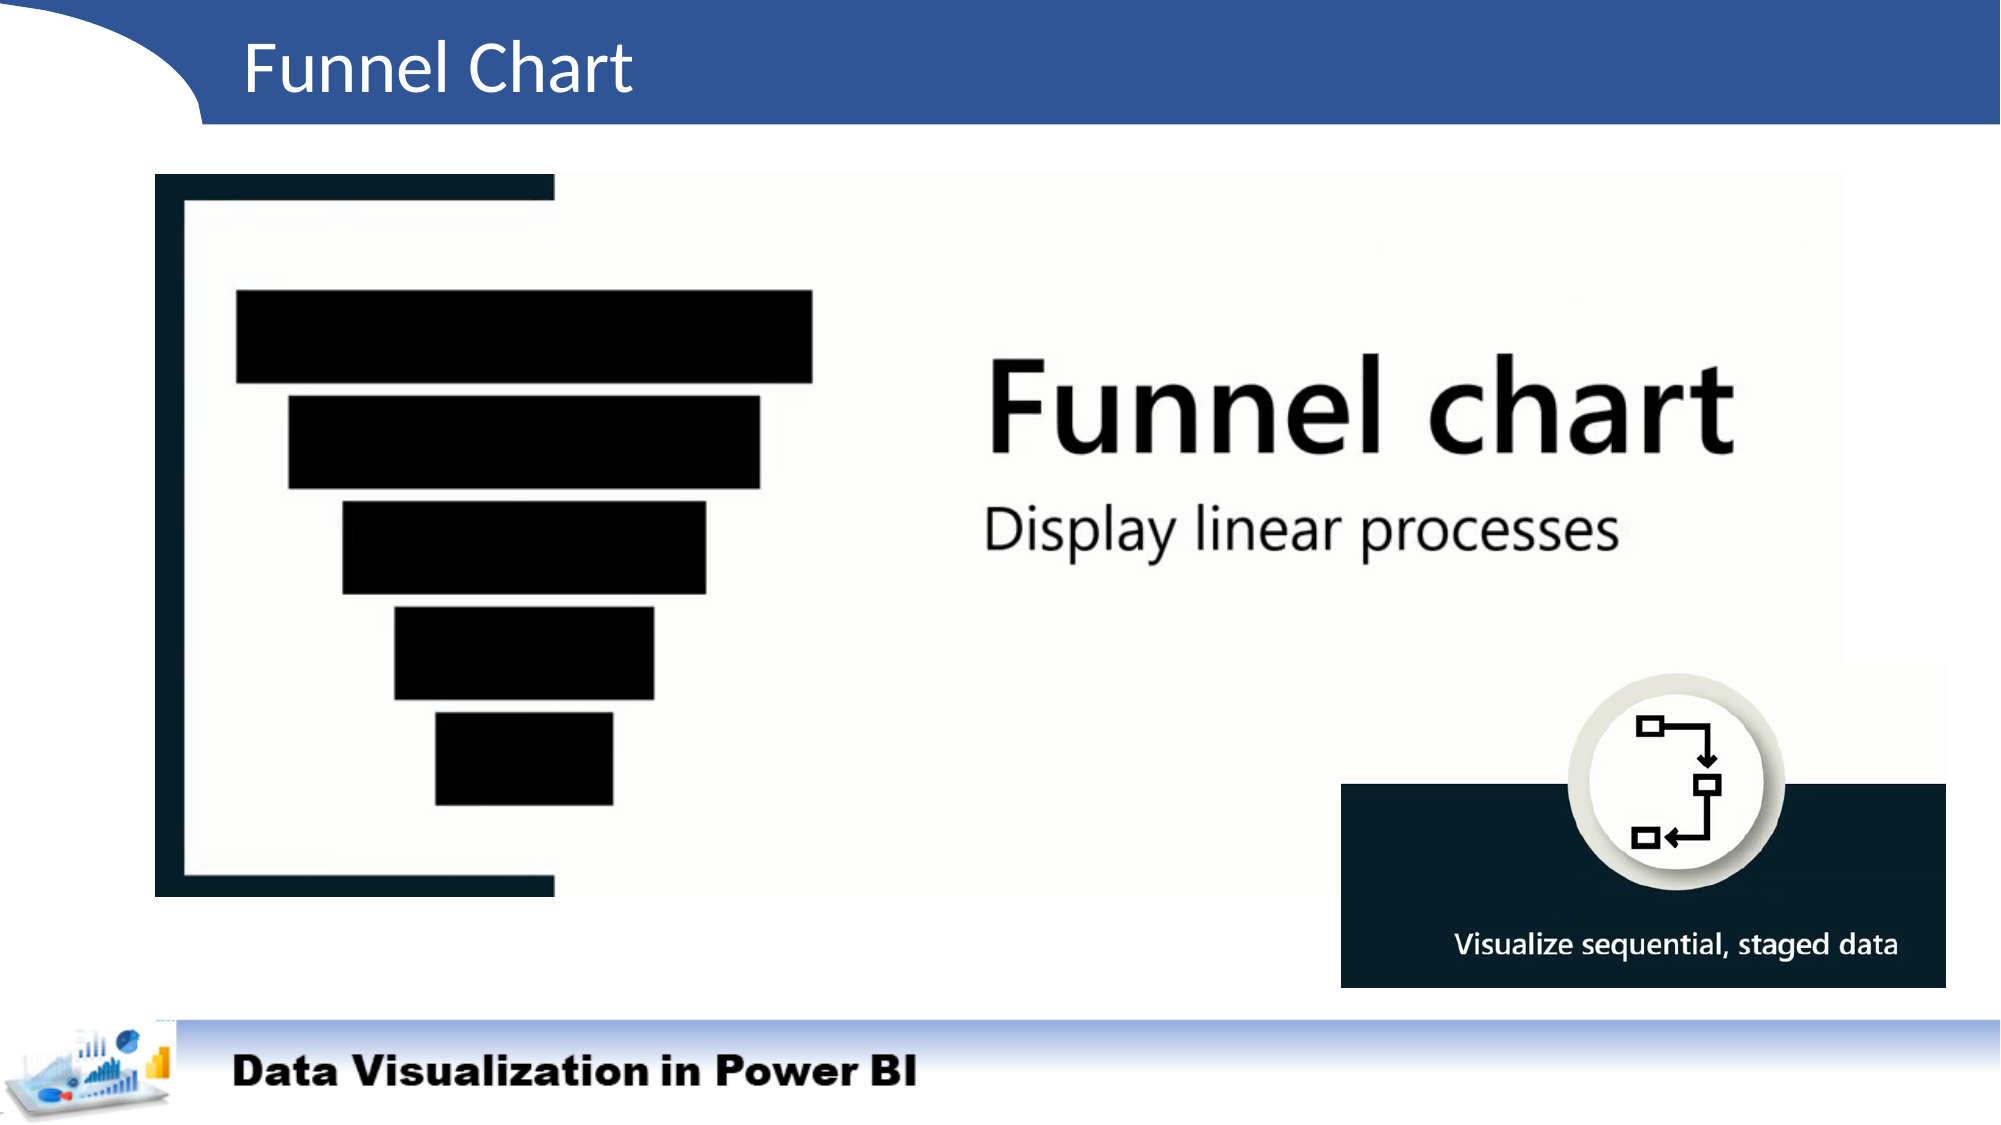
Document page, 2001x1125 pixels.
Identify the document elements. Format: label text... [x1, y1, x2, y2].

text_box Funnel Chart [0, 0, 2000, 126]
picture [0, 0, 2001, 1125]
